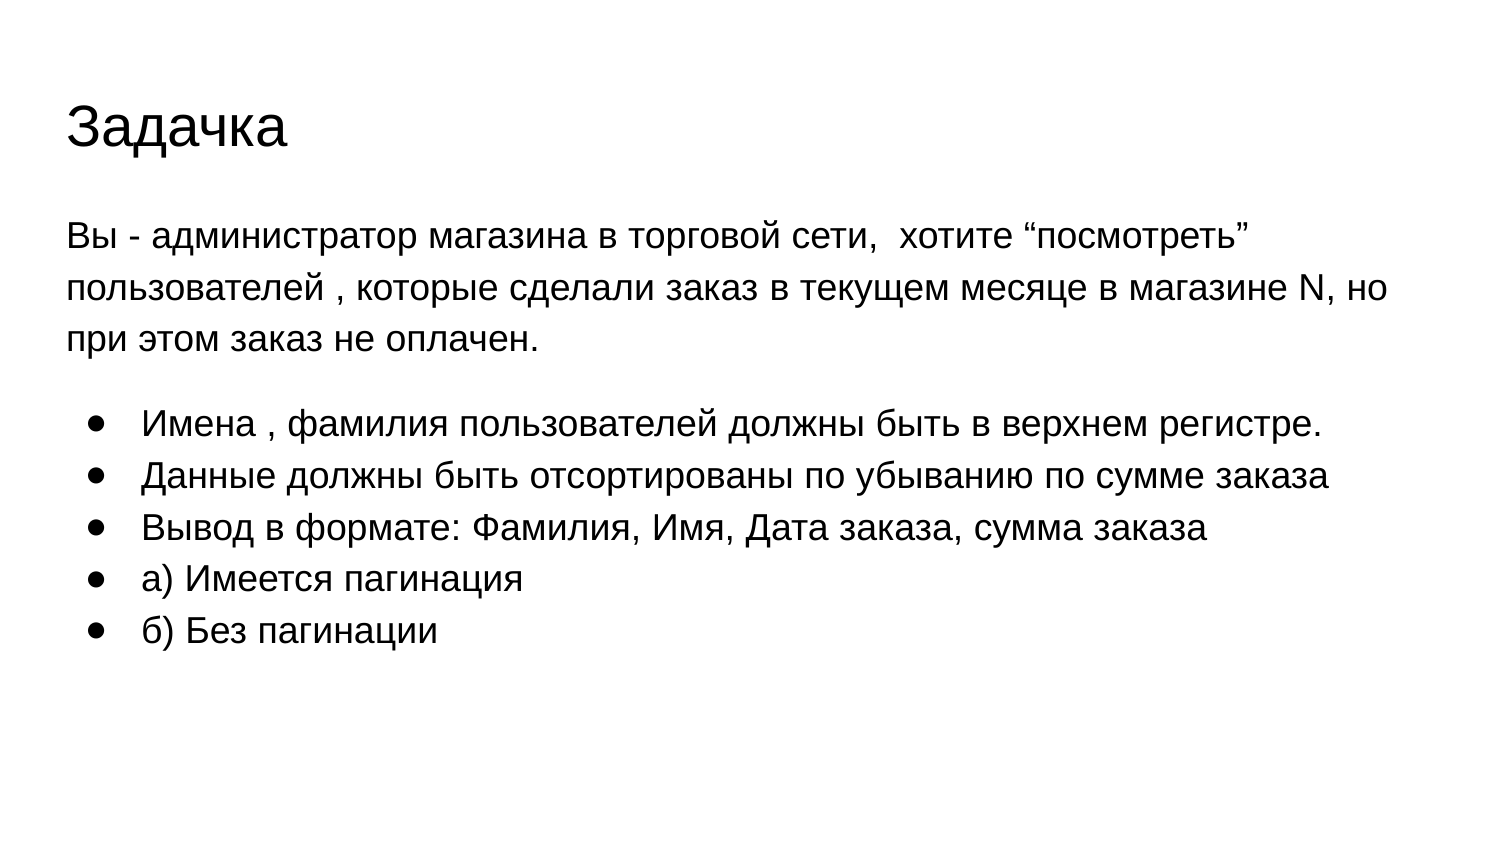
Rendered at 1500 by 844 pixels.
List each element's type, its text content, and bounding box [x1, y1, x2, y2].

list Вы - администратор магазина в торговой сети, хотите “посмотреть” пользователей , которые сделали заказ в текущем месяце в магазине N, но при этом заказ не оплачен. Имена , фамилия пользователей должны быть в верхнем регистре. Данные должны быть отсортированы по убыванию по сумме заказа Вывод в формате: Фамилия, Имя, Дата заказа, сумма заказа а) Имеется пагинация б) Без пагинации [51, 189, 1449, 750]
title Задачка [51, 72, 1449, 167]
